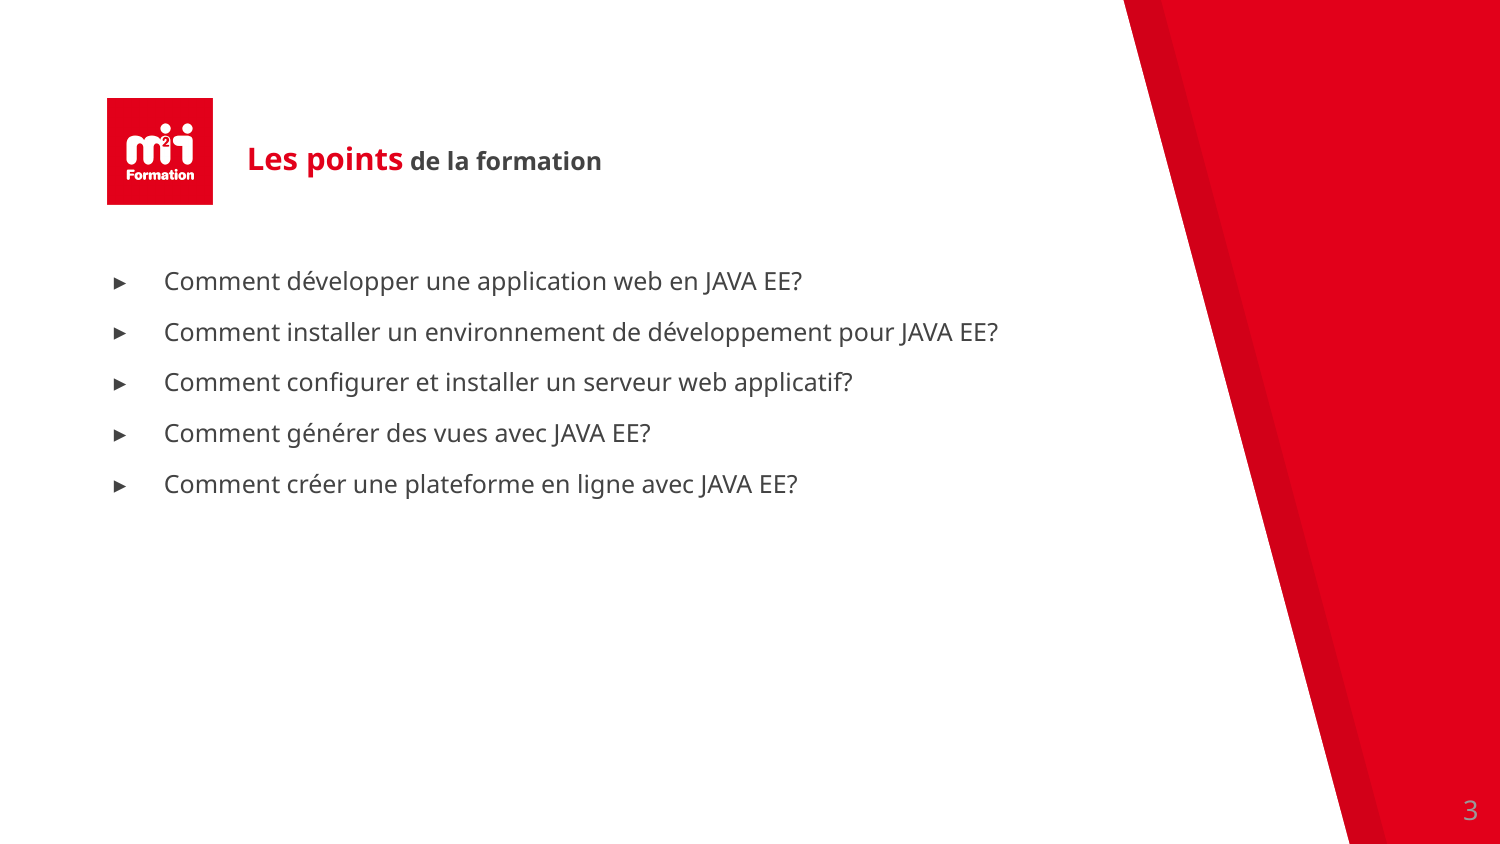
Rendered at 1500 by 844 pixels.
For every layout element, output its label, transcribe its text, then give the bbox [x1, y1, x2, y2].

list Comment développer une application web en JAVA EE? Comment installer un environnement de développement pour JAVA EE? Comment configurer et installer un serveur web applicatif? Comment générer des vues avec JAVA EE? Comment créer une plateforme en ligne avec JAVA EE? [74, 250, 1213, 800]
picture [106, 98, 214, 206]
slide_number ‹#› [1446, 551, 1494, 844]
title Les points de la formation [231, 124, 1020, 192]
